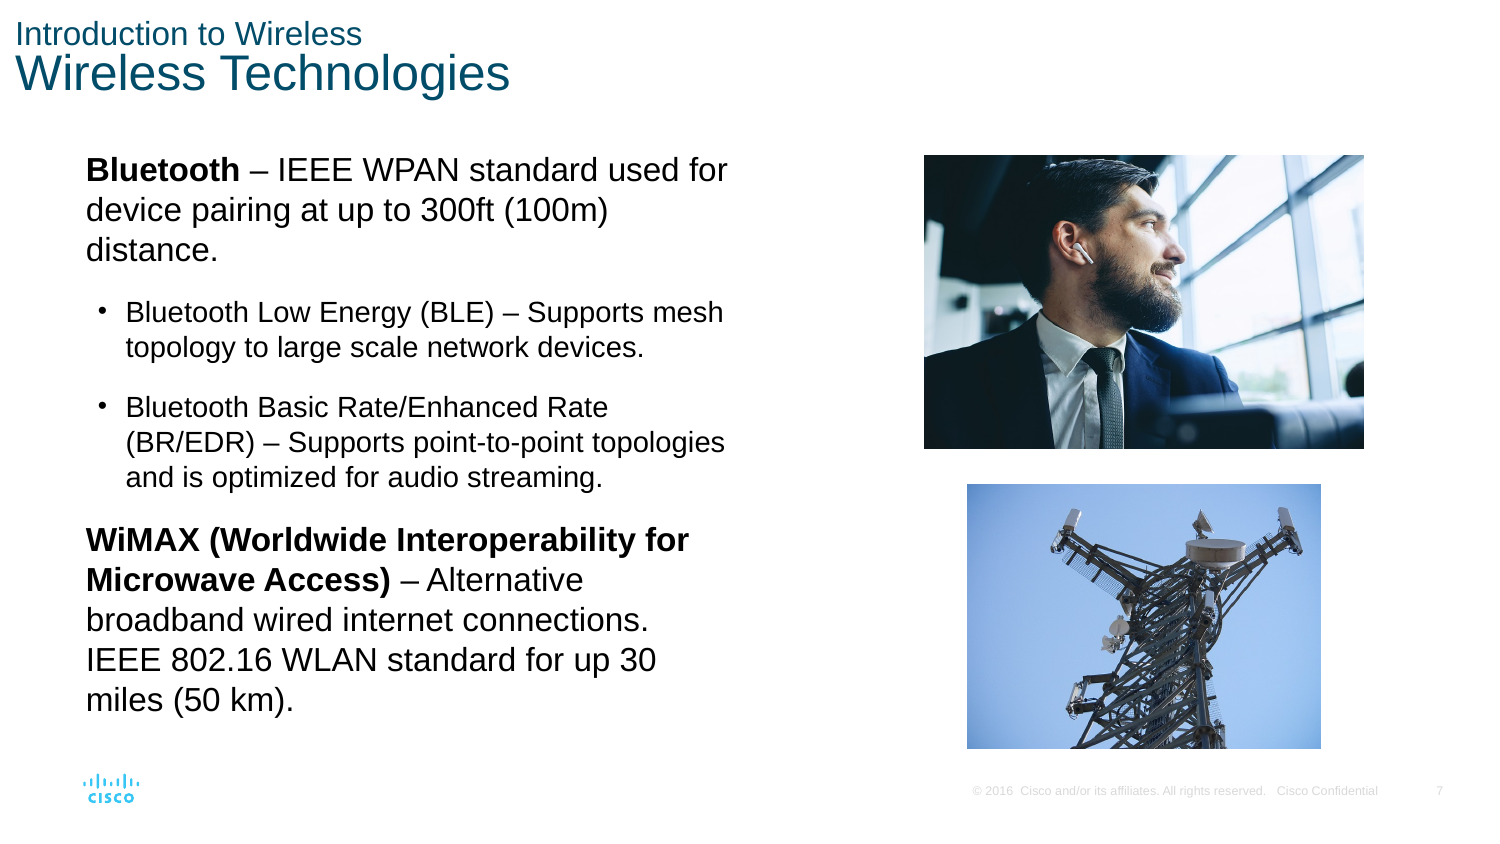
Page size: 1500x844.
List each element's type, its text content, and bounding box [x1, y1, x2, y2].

picture [967, 483, 1321, 749]
list Bluetooth – IEEE WPAN standard used for device pairing at up to 300ft (100m) distance. Bluetooth Low Energy (BLE) – Supports mesh topology to large scale network devices. Bluetooth Basic Rate/Enhanced Rate (BR/EDR) – Supports point-to-point topologies and is optimized for audio streaming. WiMAX (Worldwide Interoperability for Microwave Access) – Alternative broadband wired internet connections. IEEE 802.16 WLAN standard for up 30 miles (50 km). [70, 140, 750, 645]
picture [924, 155, 1365, 449]
title Introduction to Wireless Wireless Technologies [0, 0, 1369, 121]
